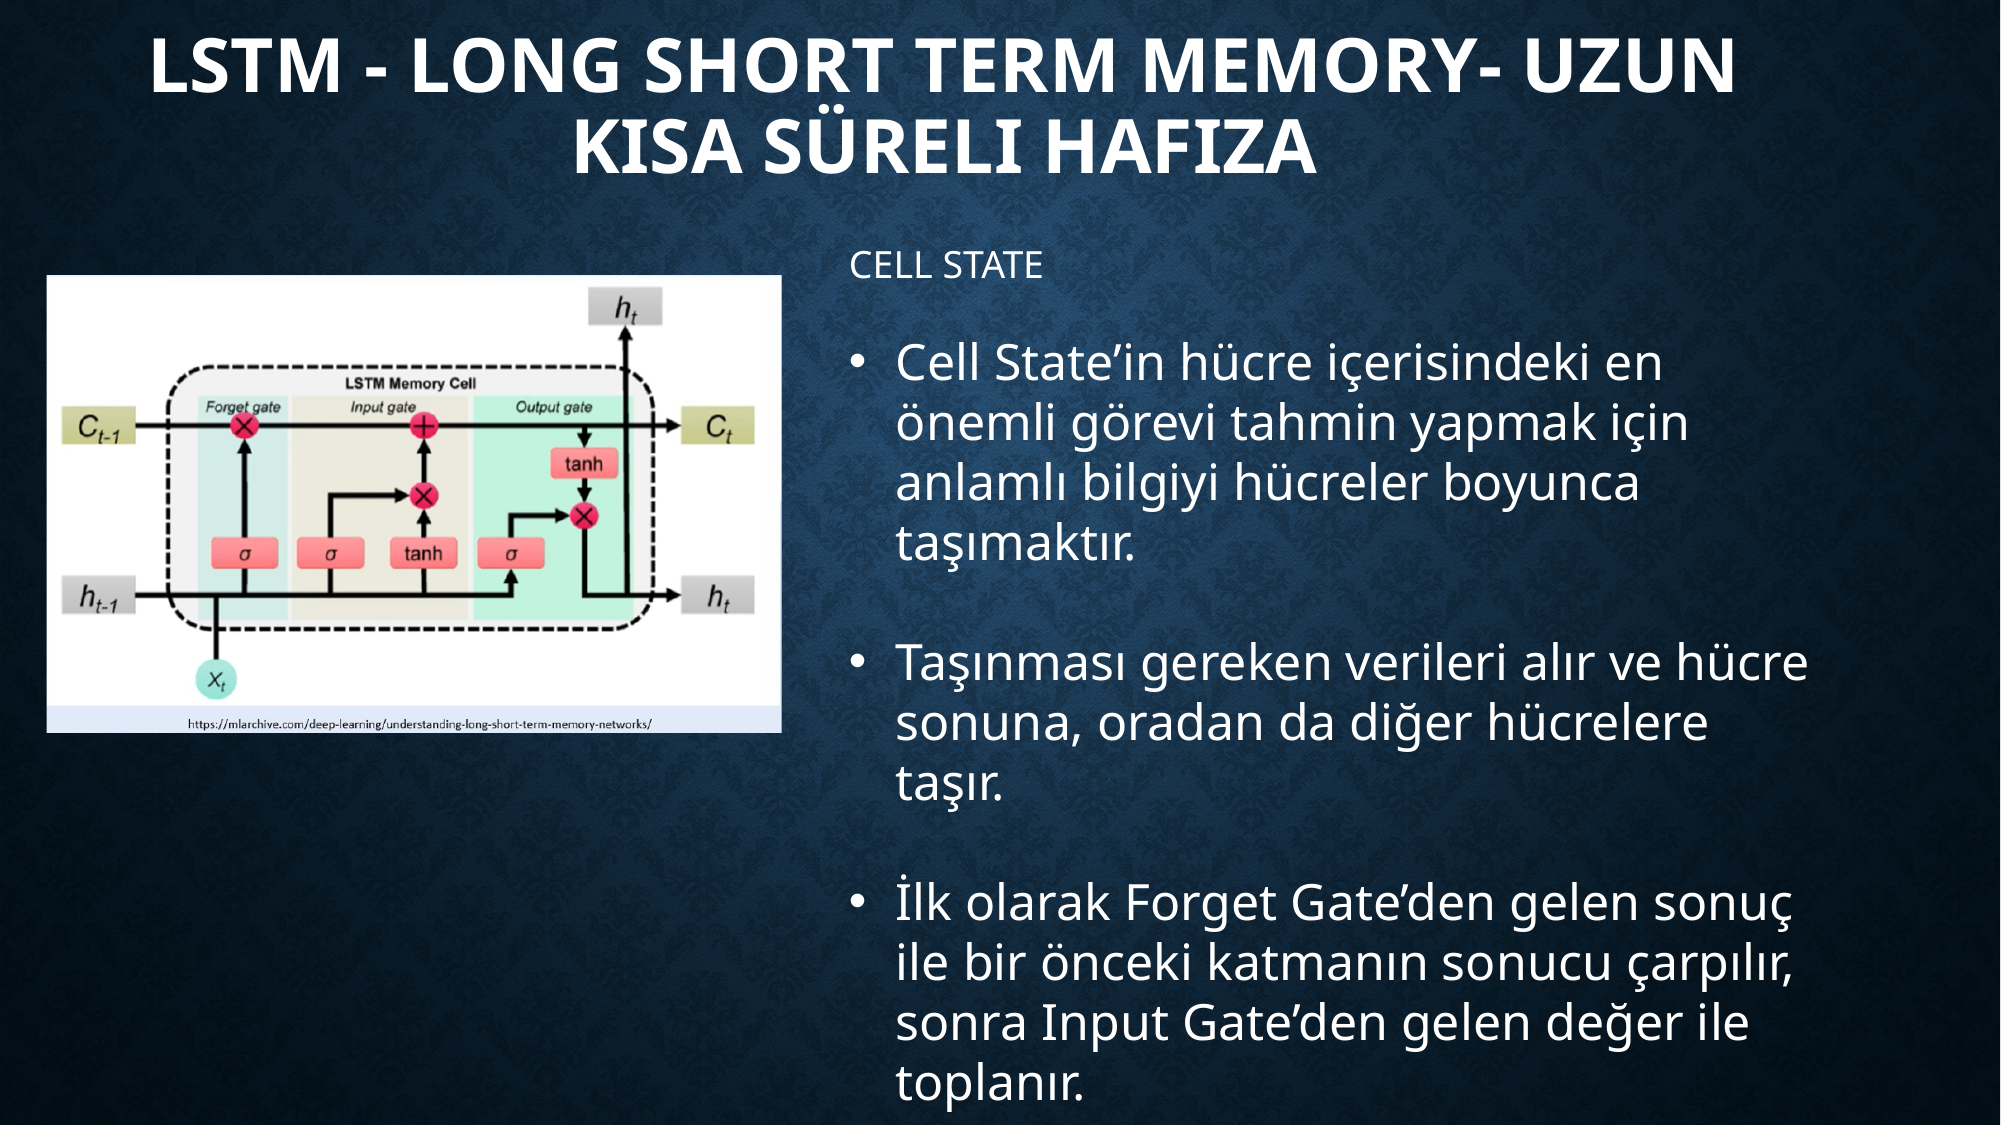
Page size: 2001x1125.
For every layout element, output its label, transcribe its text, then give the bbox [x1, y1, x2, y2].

picture [45, 275, 783, 733]
text_box CELL STATE Cell State’in hücre içerisindeki en önemli görevi tahmin yapmak için anlamlı bilgiyi hücreler boyunca taşımaktır. Taşınması gereken verileri alır ve hücre sonuna, oradan da diğer hücrelere taşır. İlk olarak Forget Gate’den gelen sonuç ile bir önceki katmanın sonucu çarpılır, sonra Input Gate’den gelen değer ile toplanır. [834, 233, 1835, 1118]
title LSTM - Long Short Term Memory- Uzun Kısa Süreli Hafıza [95, 0, 1794, 218]
